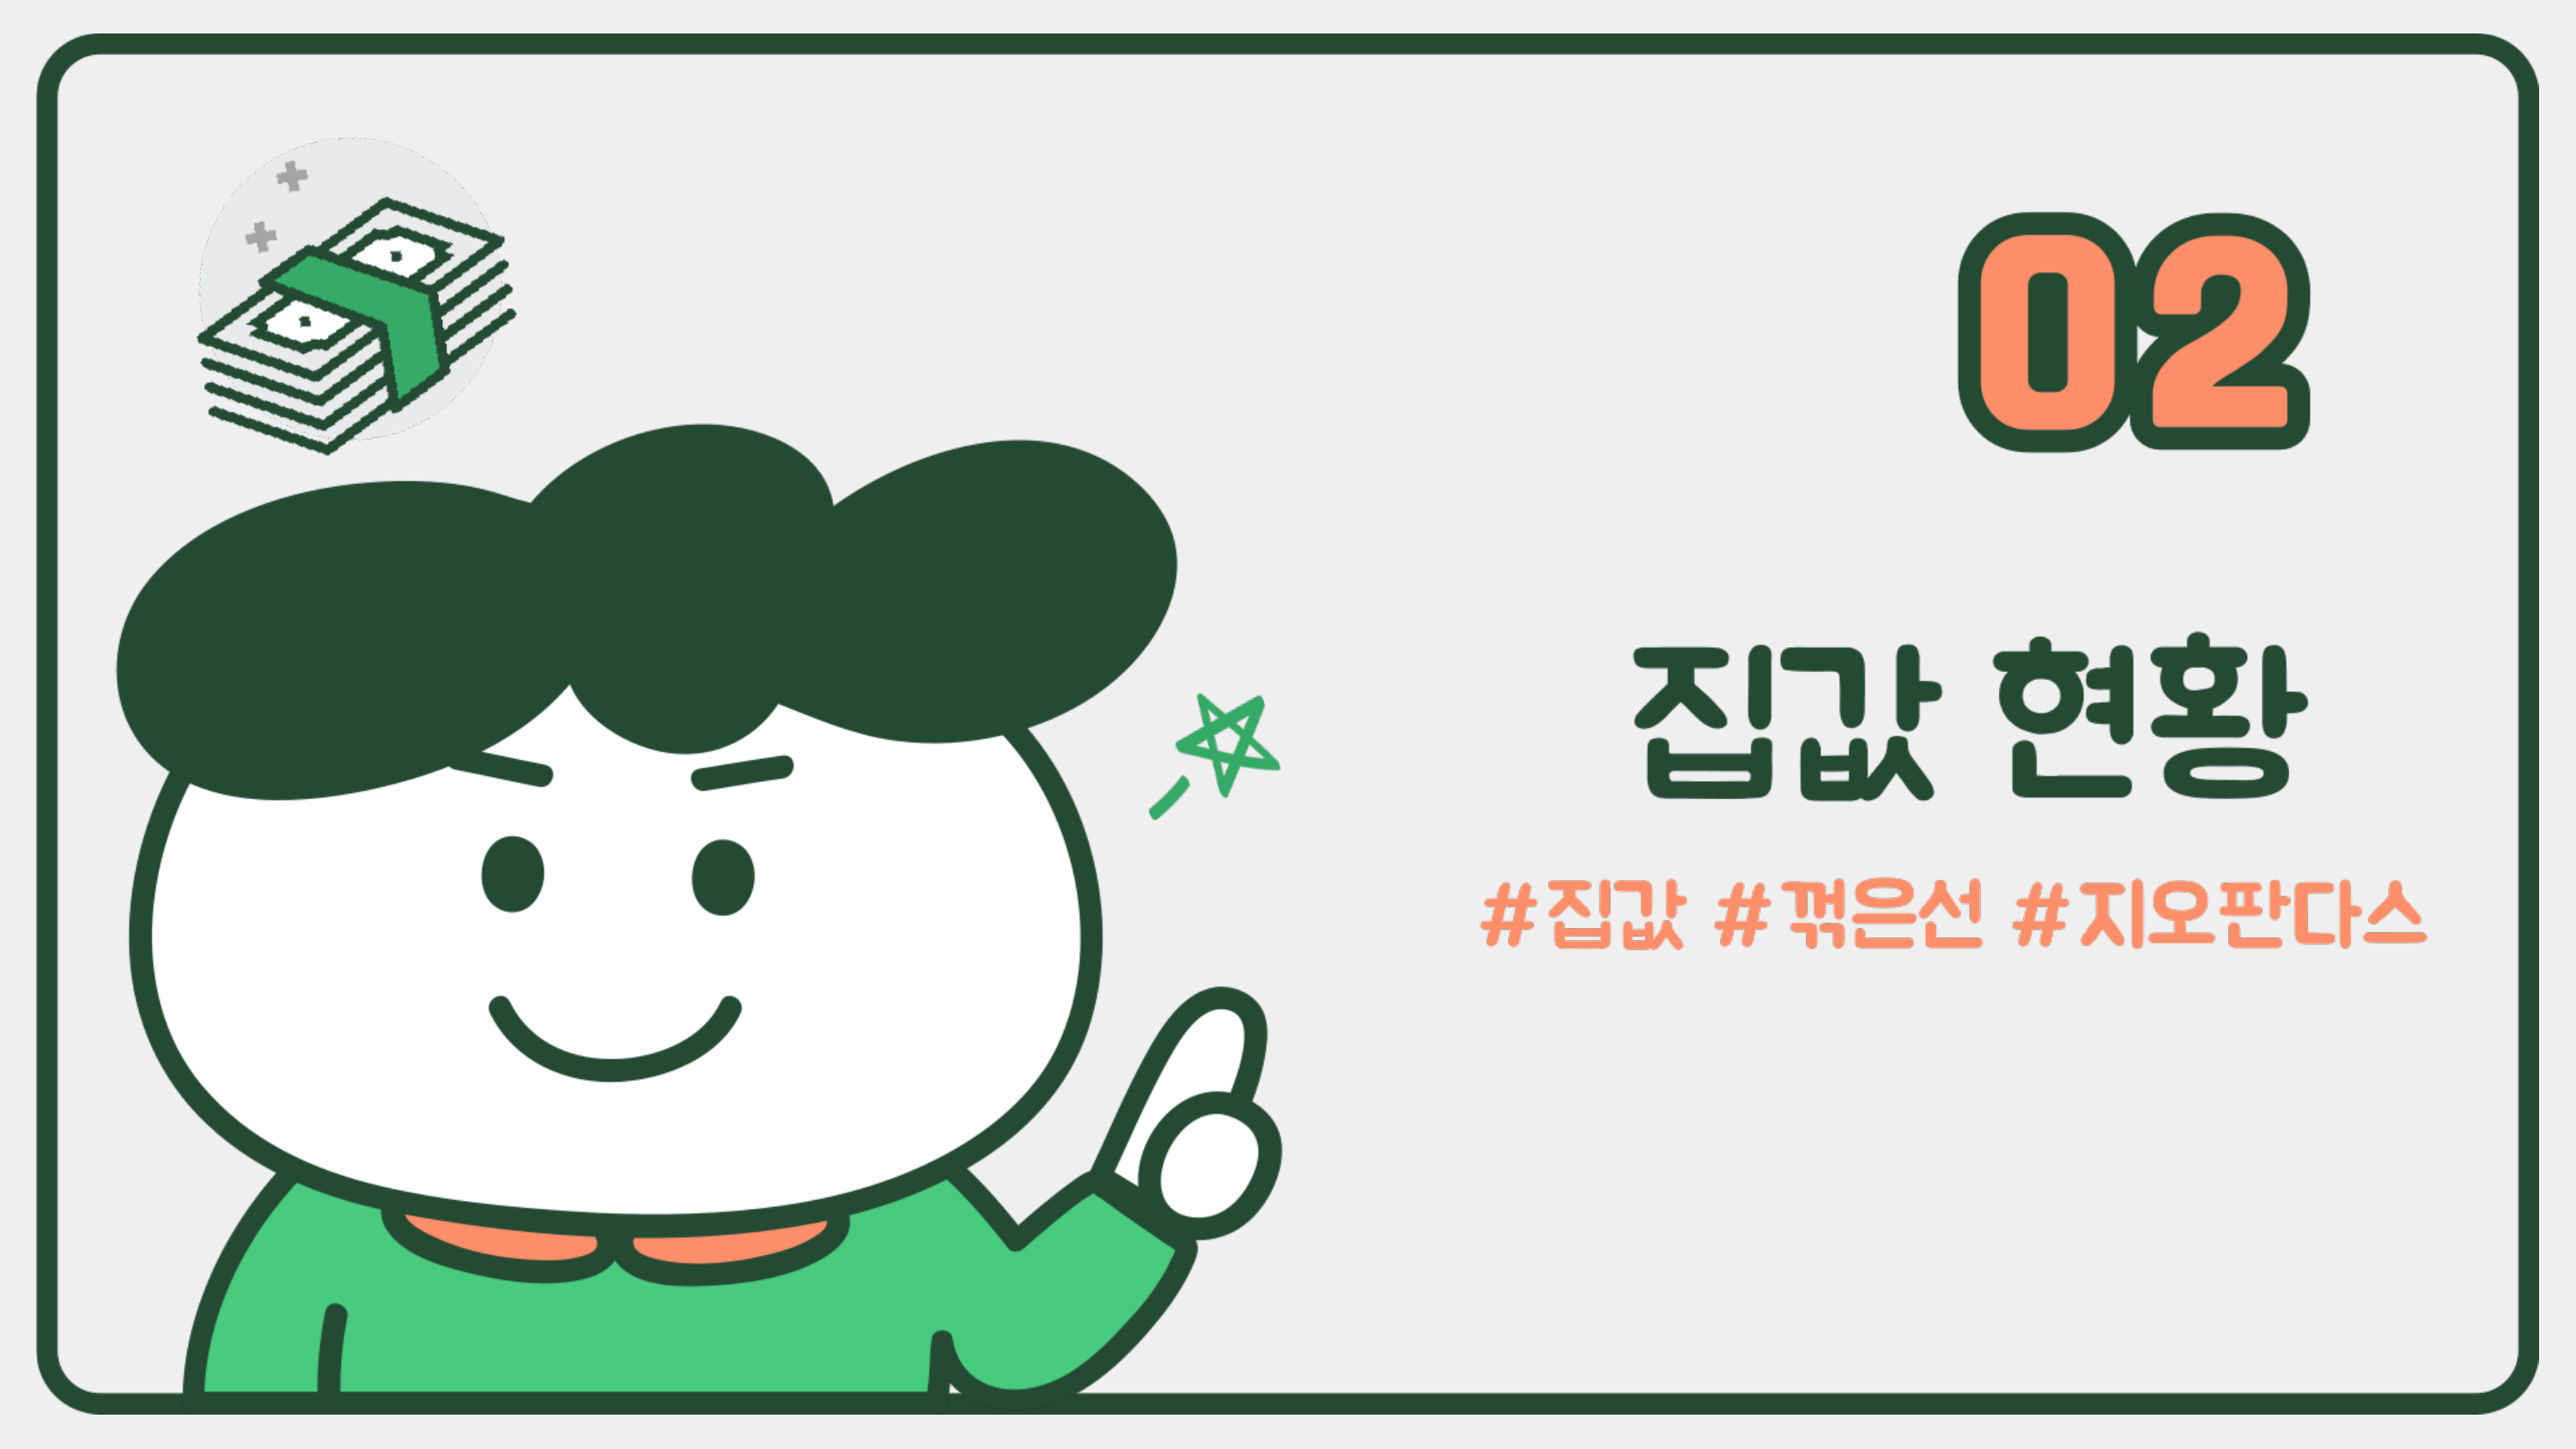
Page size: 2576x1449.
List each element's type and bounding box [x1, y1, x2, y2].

picture [1288, 73, 2562, 989]
text_box [143, 86, 559, 501]
text_box [1149, 676, 1259, 820]
text_box [36, 33, 2539, 1415]
text_box [113, 422, 1288, 1415]
